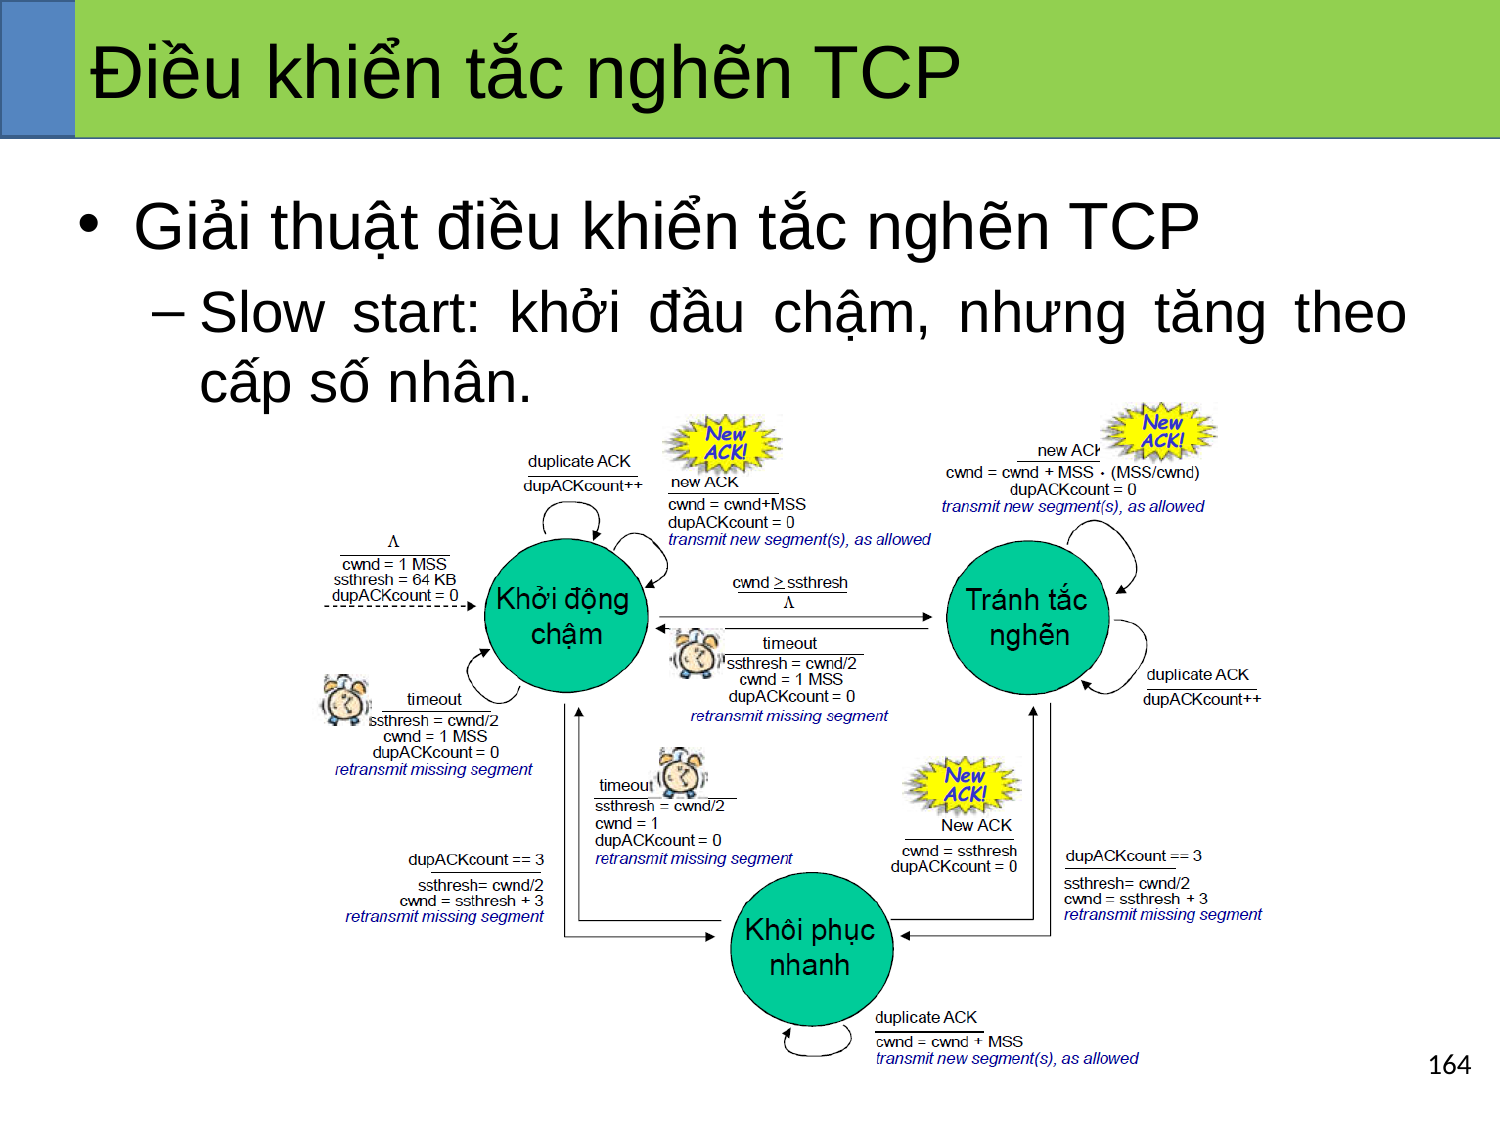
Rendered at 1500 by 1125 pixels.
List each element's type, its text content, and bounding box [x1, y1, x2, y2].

picture [293, 391, 1282, 1087]
slide_number ‹#› [1412, 1037, 1488, 1098]
title Điều khiển tắc nghẽn TCP [75, 0, 1500, 138]
list Giải thuật điều khiển tắc nghẽn TCP Slow start: khởi đầu chậm, nhưng tăng theo cấp số nhân. [62, 174, 1425, 1075]
